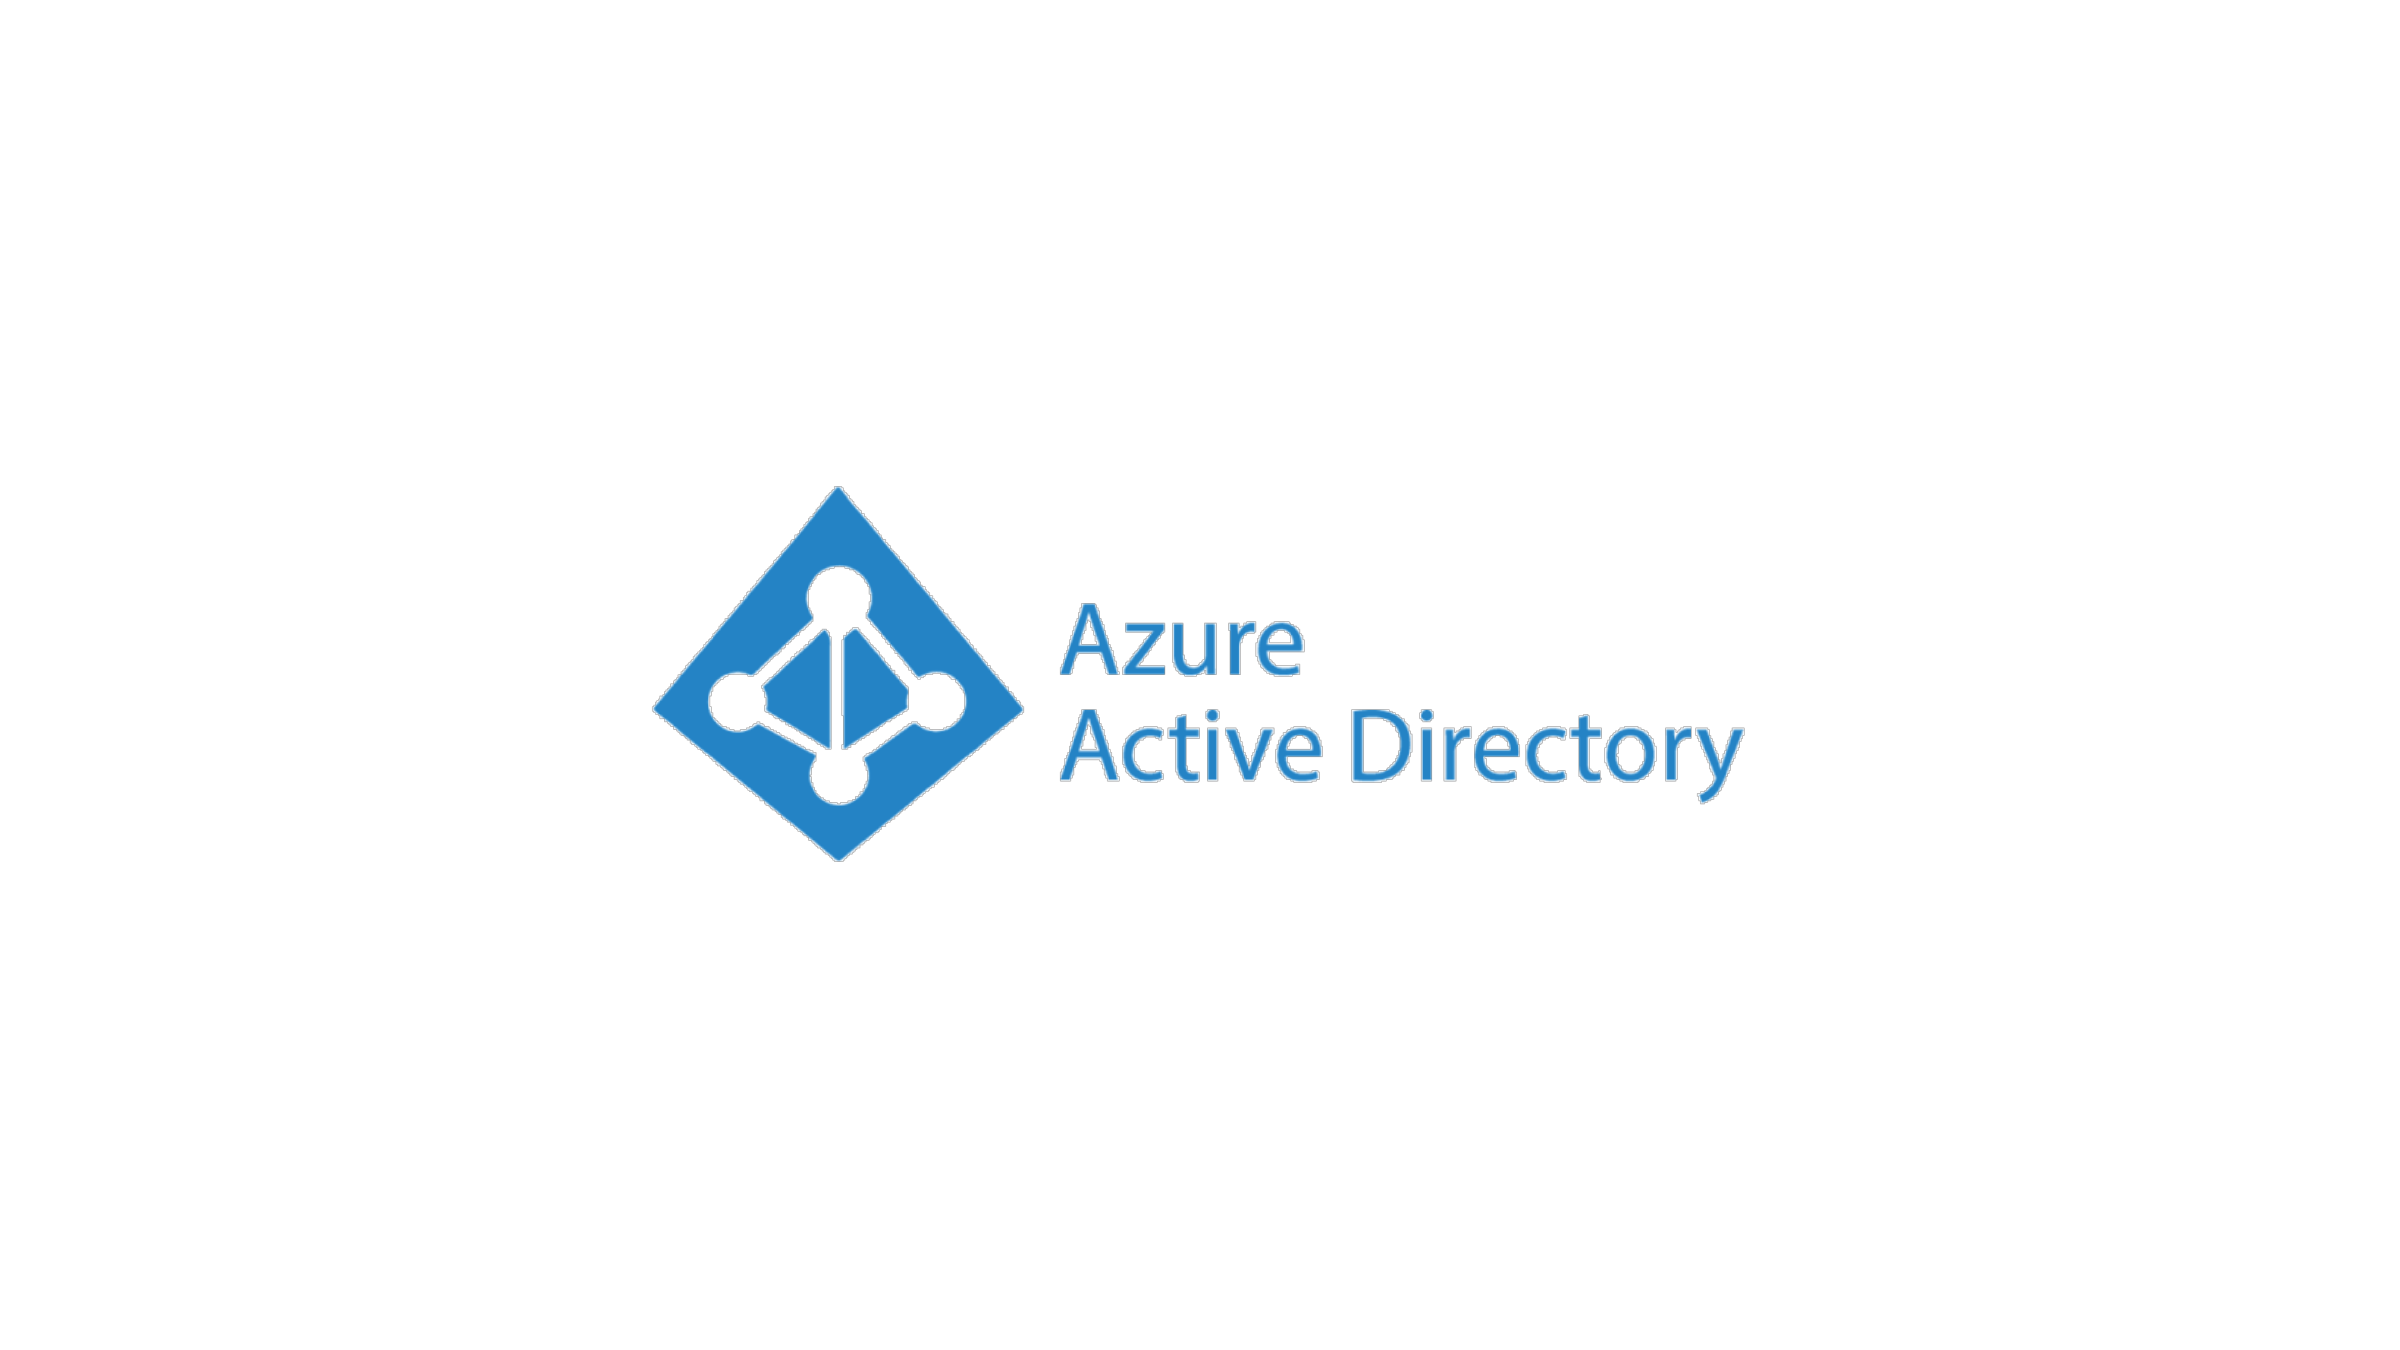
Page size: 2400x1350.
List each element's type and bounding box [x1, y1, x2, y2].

picture [563, 482, 1837, 868]
